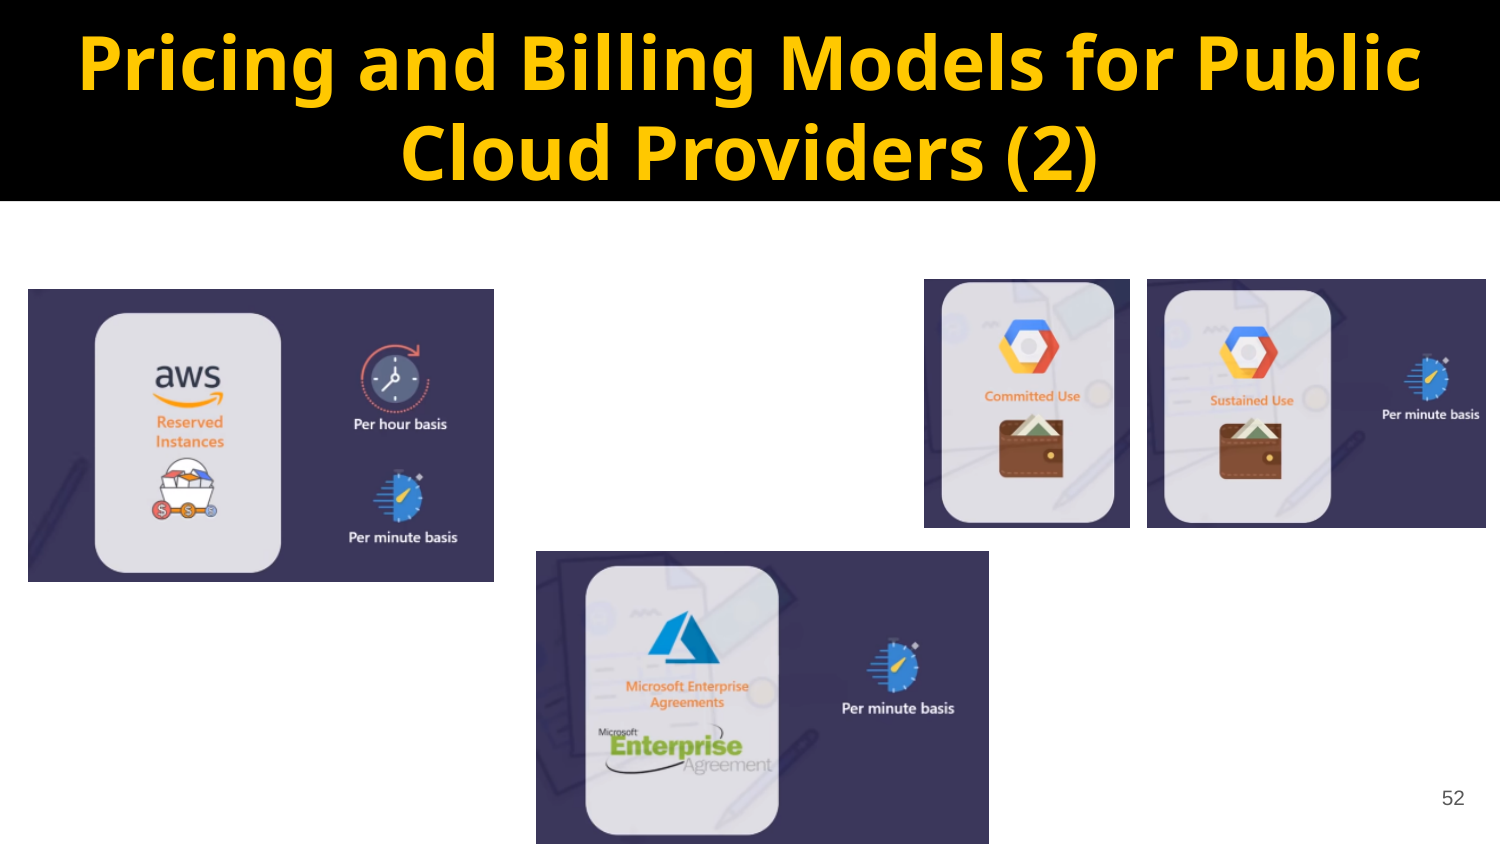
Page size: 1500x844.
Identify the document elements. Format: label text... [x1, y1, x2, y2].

title Pricing and Billing Models for Public Cloud Providers (2) [0, 0, 1500, 202]
slide_number 52 [1389, 764, 1480, 830]
picture [535, 551, 990, 844]
picture [1147, 279, 1487, 528]
picture [924, 279, 1130, 528]
picture [28, 289, 495, 583]
